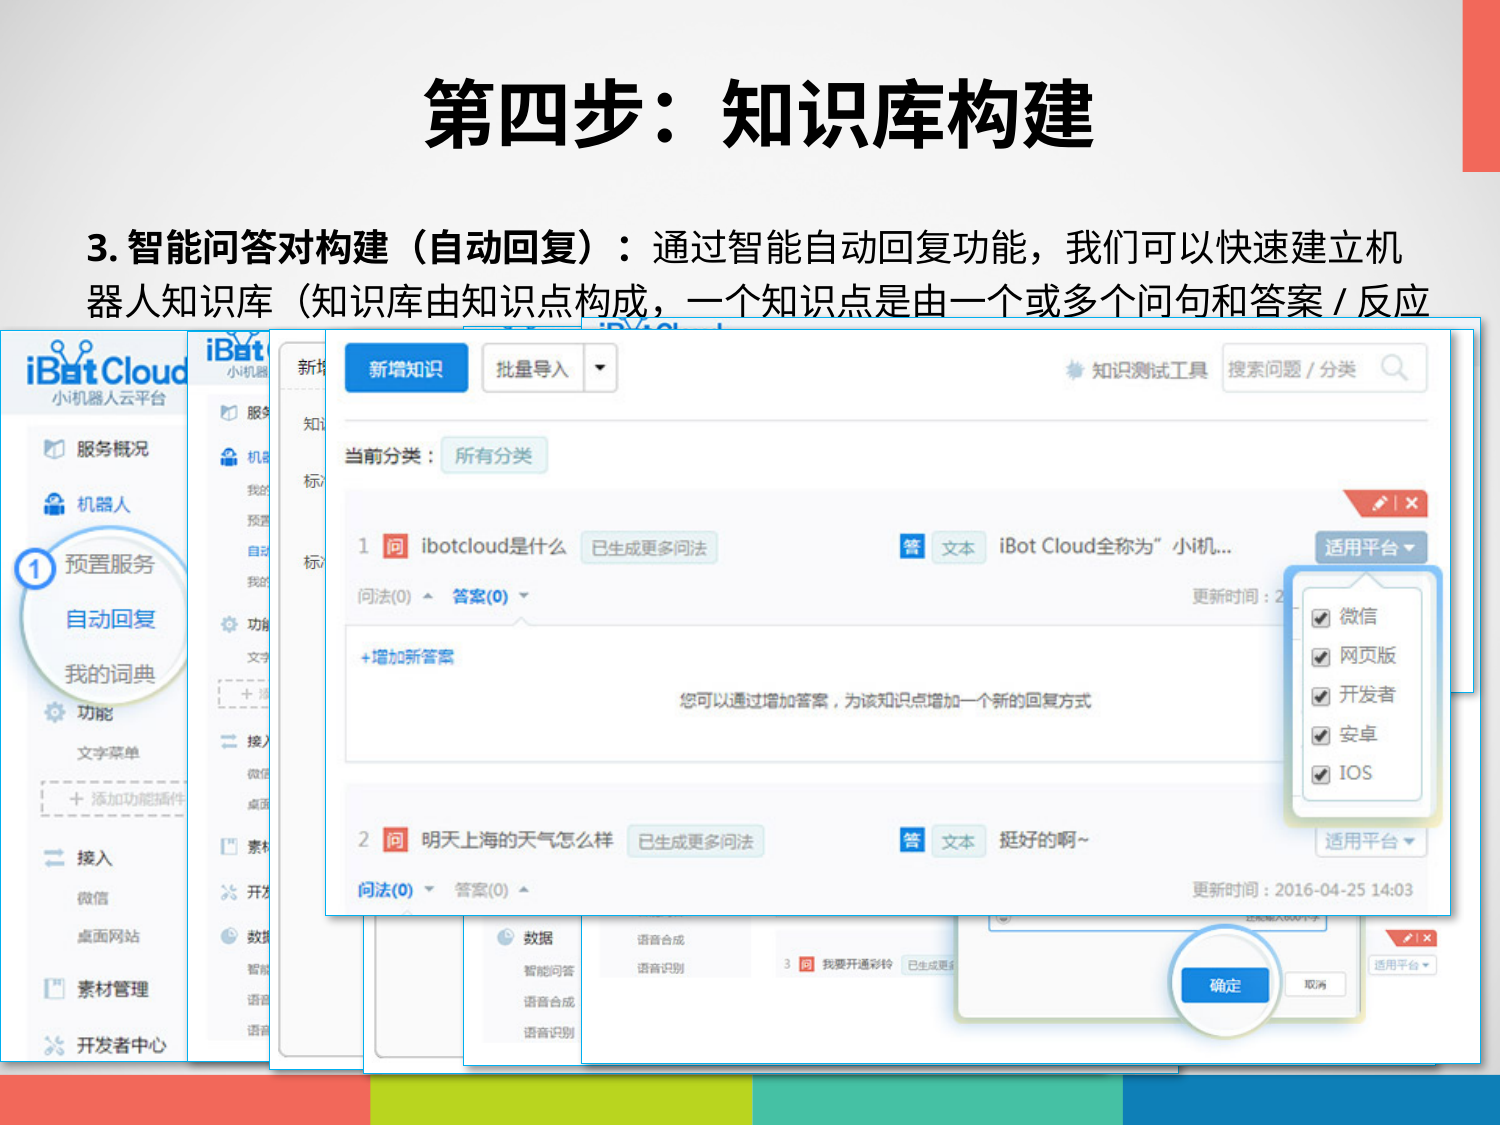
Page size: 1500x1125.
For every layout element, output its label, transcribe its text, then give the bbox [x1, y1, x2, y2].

picture [2, 332, 186, 1060]
picture [583, 319, 1479, 1062]
picture [0, 0, 1500, 1074]
text_box 第四步：知识库构建 [162, 49, 1356, 158]
picture [189, 333, 268, 1060]
text_box 3.智能问答对构建（自动回复）：通过智能自动回复功能，我们可以快速建立机器人知识库（知识库由知识点构成，一个知识点是由一个或多个问句和答案/反应组成）。 [71, 207, 1451, 326]
picture [0, 1063, 362, 1074]
picture [365, 917, 1177, 1072]
picture [465, 917, 580, 1064]
picture [327, 331, 1449, 914]
picture [271, 331, 362, 1068]
picture [1452, 331, 1472, 691]
